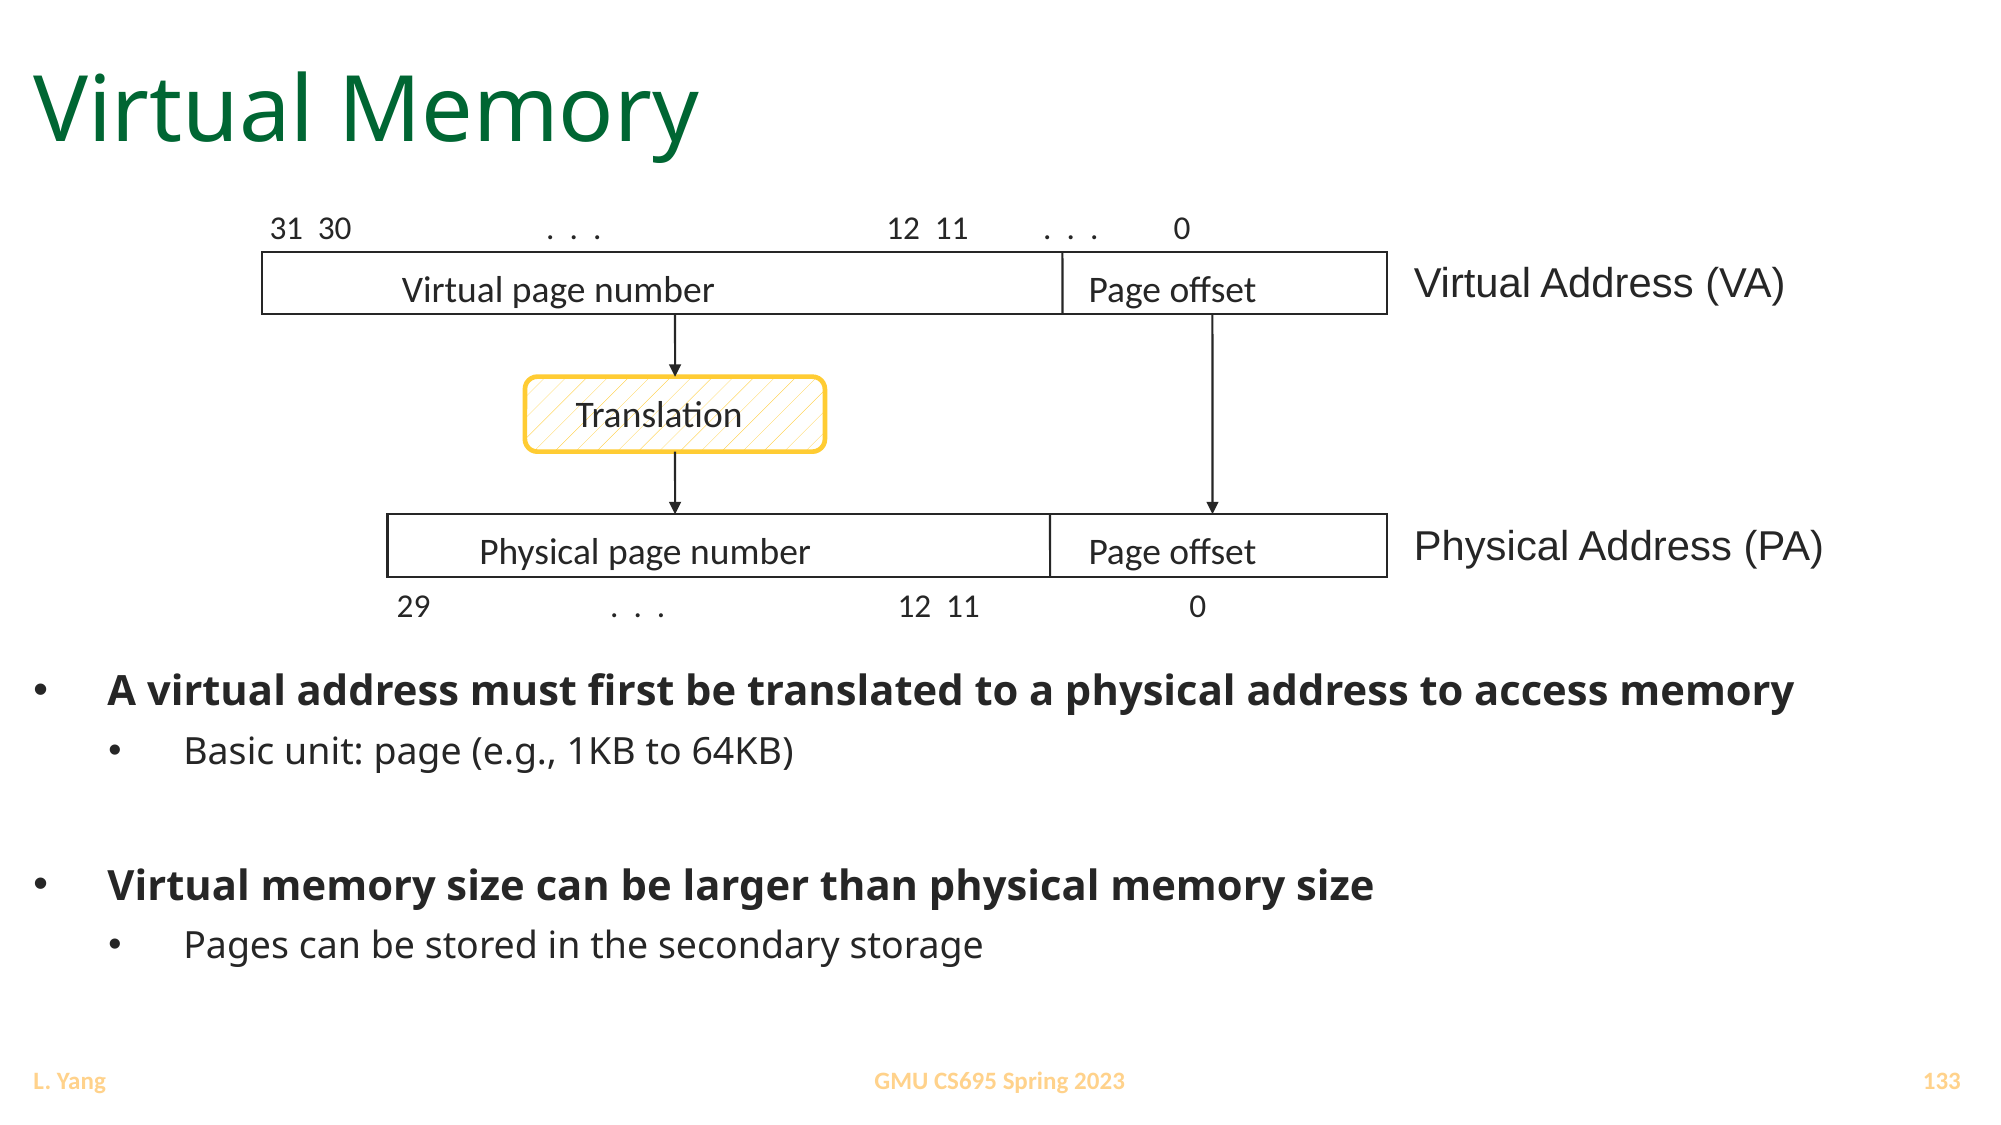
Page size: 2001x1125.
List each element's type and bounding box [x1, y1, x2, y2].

slide_number [18, 1050, 469, 1110]
title [18, 25, 1977, 169]
text_box [0, 199, 1841, 633]
footer [662, 1050, 1338, 1110]
slide_number [1526, 1050, 1977, 1110]
text_box [1398, 248, 1801, 314]
list [18, 656, 1976, 1035]
